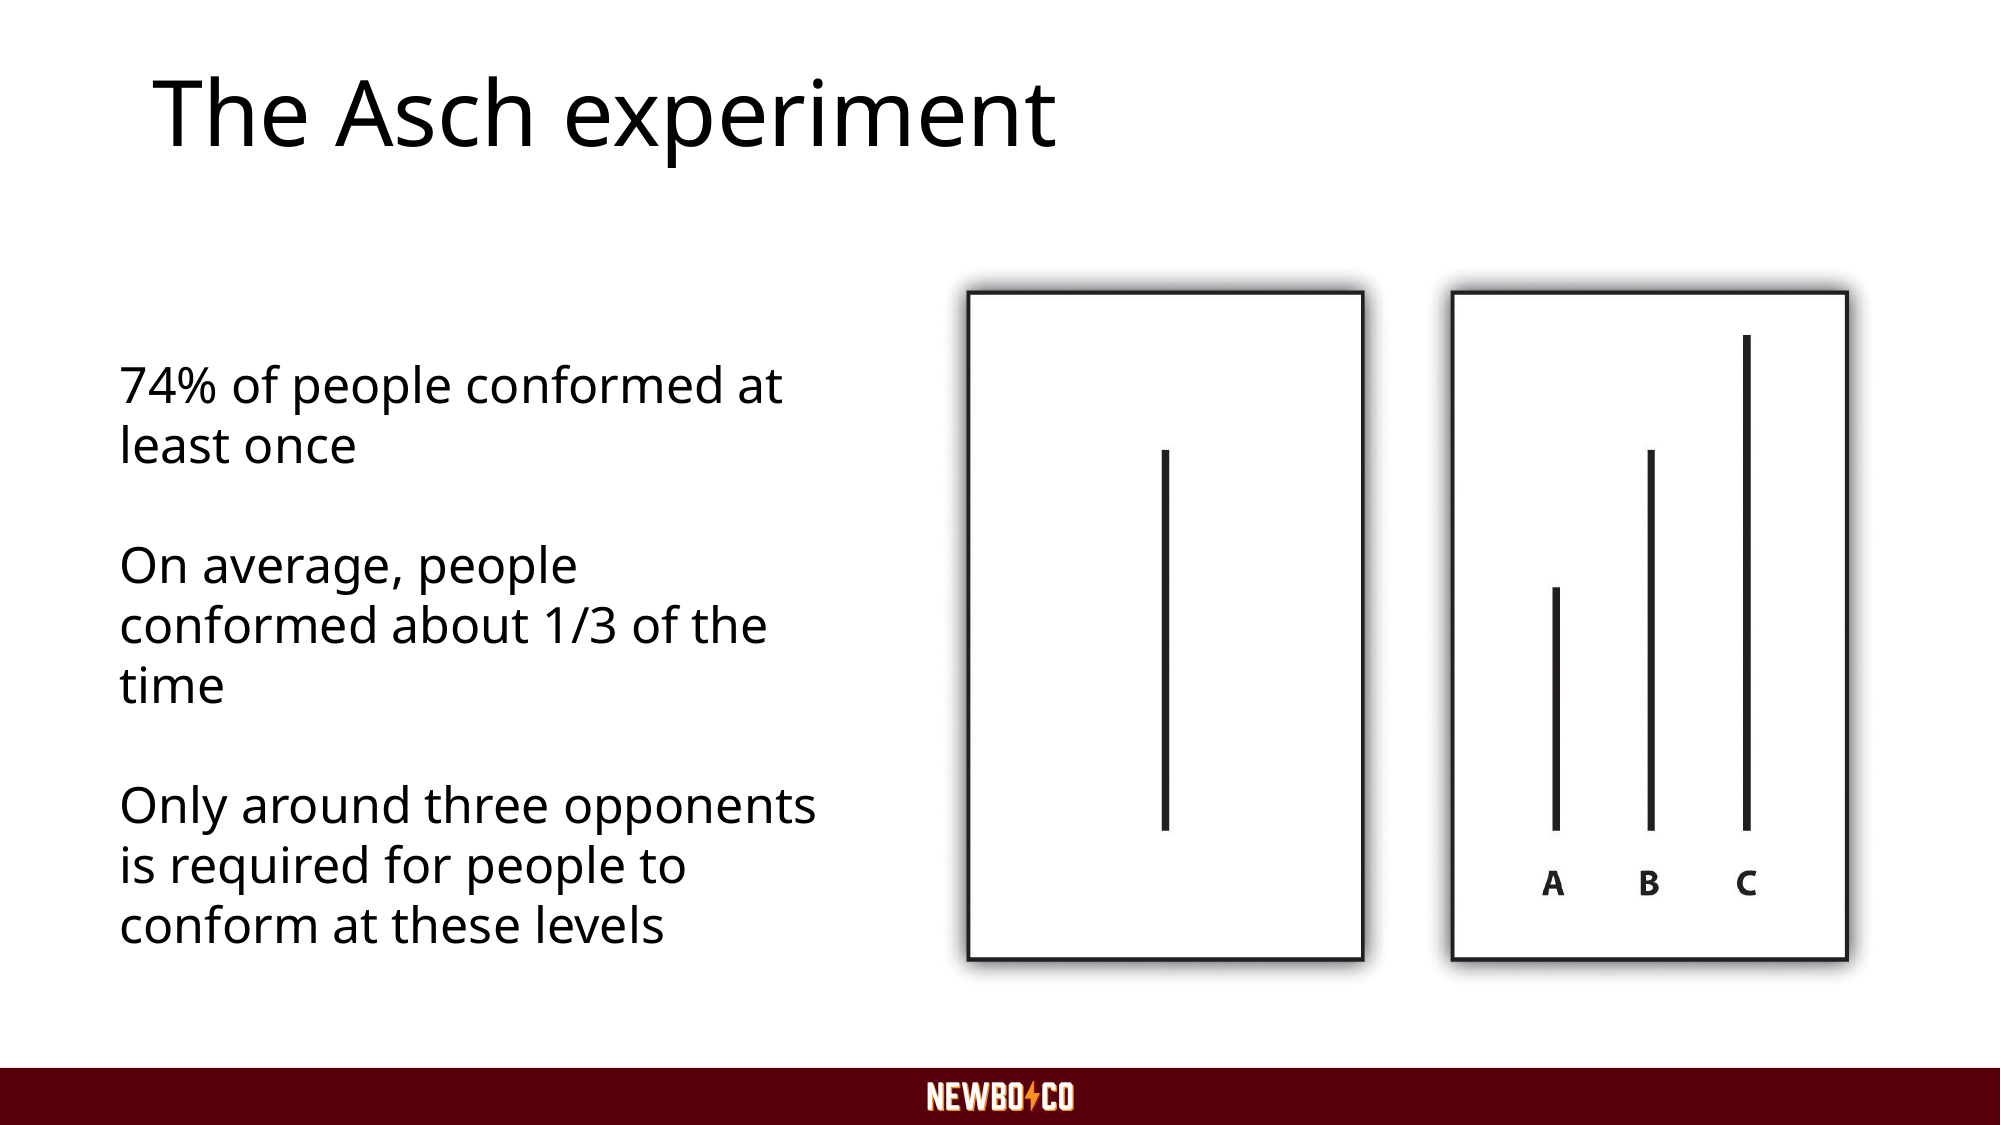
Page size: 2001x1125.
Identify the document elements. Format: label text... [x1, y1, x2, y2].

picture [934, 258, 1881, 994]
text_box 74% of people conformed at least once On average, people conformed about 1/3 of the time Only around three opponents is required for people to conform at these levels [105, 346, 848, 961]
text_box The Asch experiment [137, 59, 1863, 190]
picture [925, 1079, 1075, 1113]
